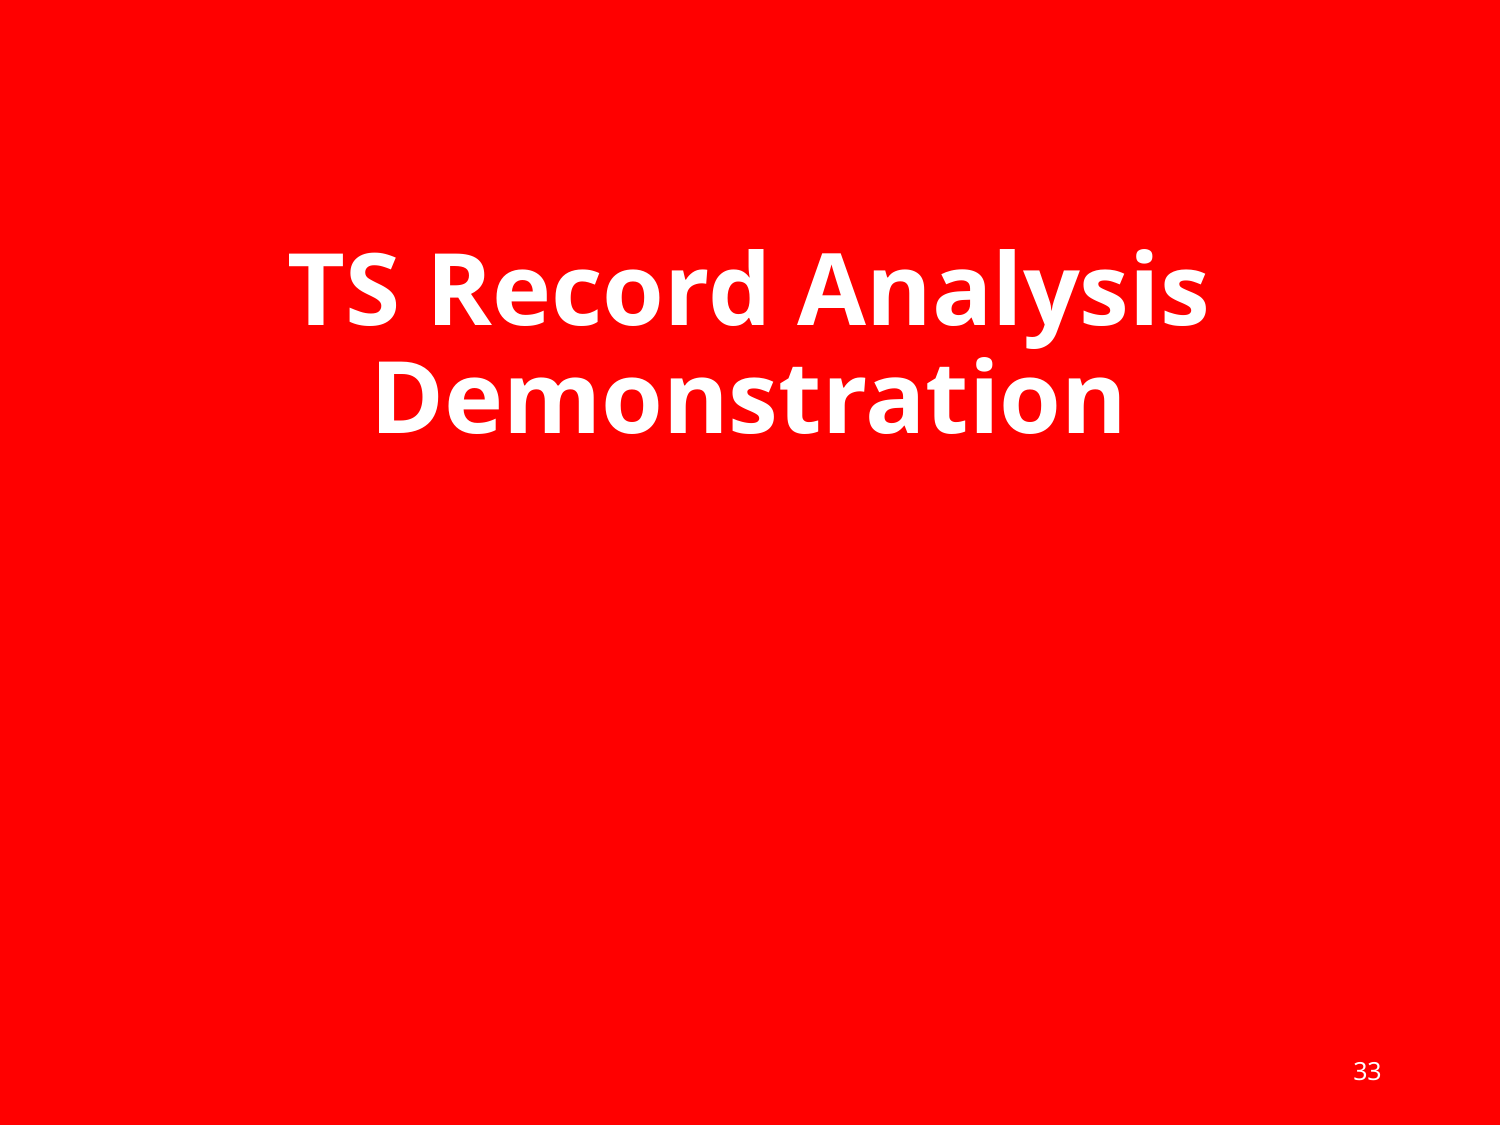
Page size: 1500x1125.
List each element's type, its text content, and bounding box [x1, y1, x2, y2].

slide_number 33 [1059, 1042, 1397, 1103]
title TS Record Analysis Demonstration [102, 231, 1397, 520]
